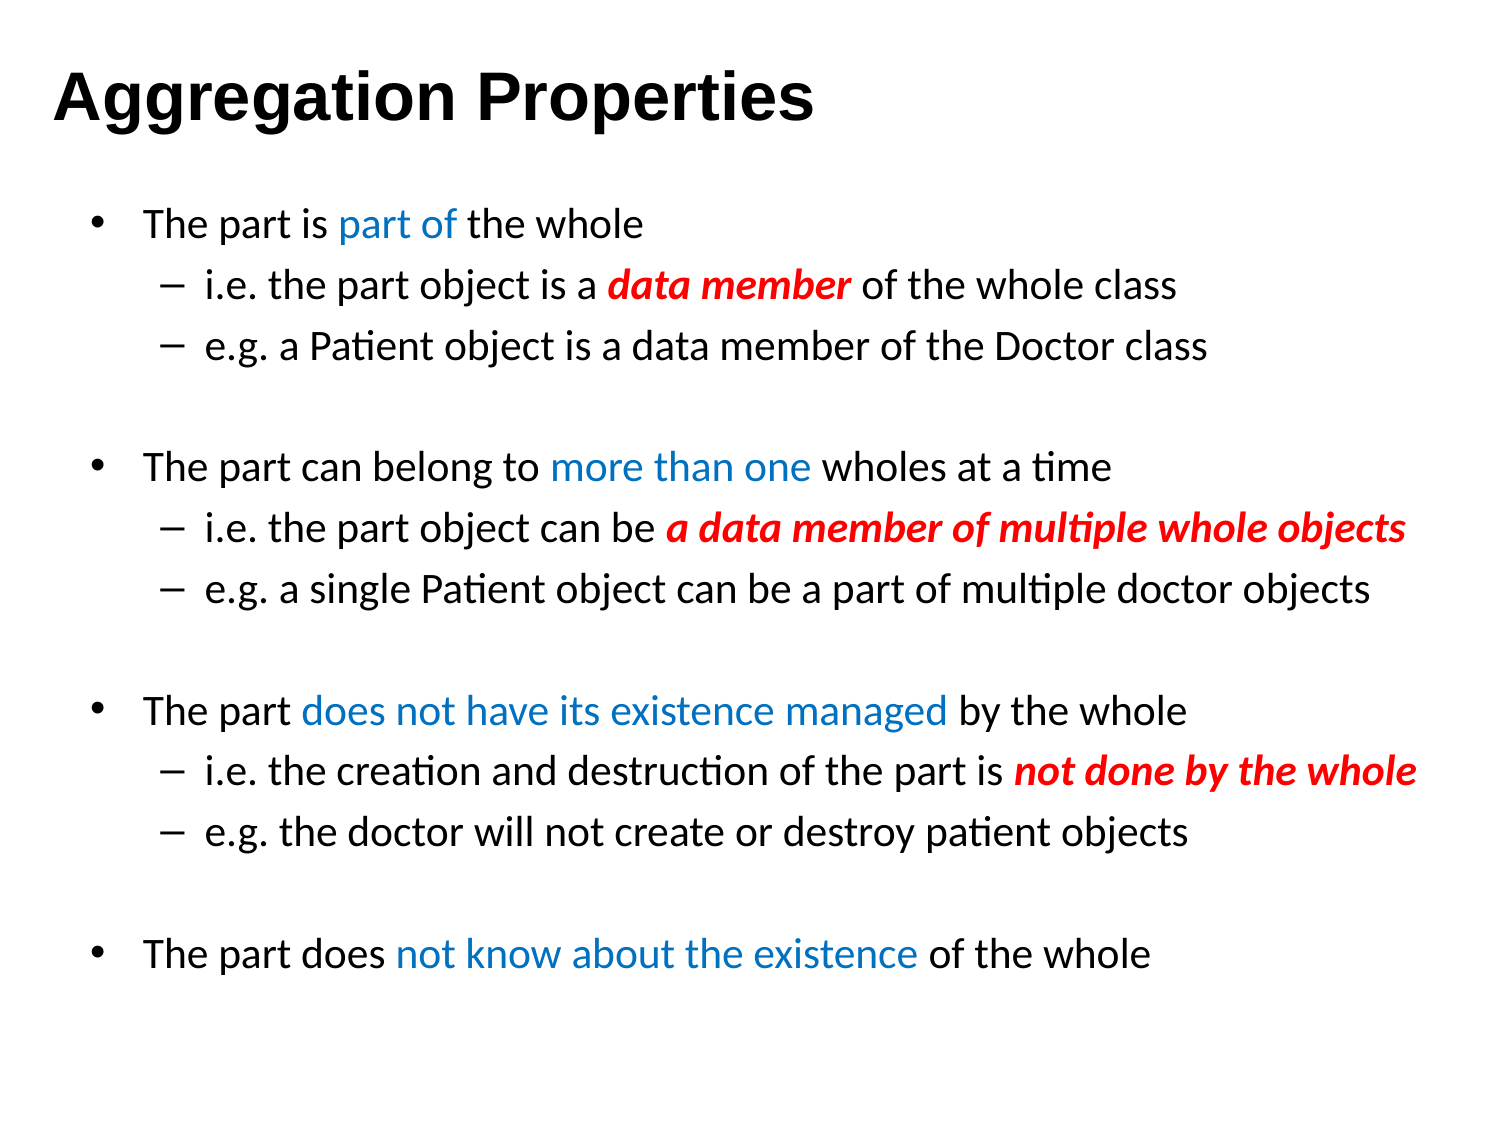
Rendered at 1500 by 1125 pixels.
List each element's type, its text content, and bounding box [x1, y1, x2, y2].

title Aggregation Properties [37, 24, 1500, 162]
list The part is part of the whole i.e. the part object is a data member of the whole class e.g. a Patient object is a data member of the Doctor class The part can belong to more than one wholes at a time i.e. the part object can be a data member of multiple whole objects e.g. a single Patient object can be a part of multiple doctor objects The part does not have its existence managed by the whole i.e. the creation and destruction of the part is not done by the whole e.g. the doctor will not create or destroy patient objects The part does not know about the existence of the whole [75, 187, 1438, 1063]
